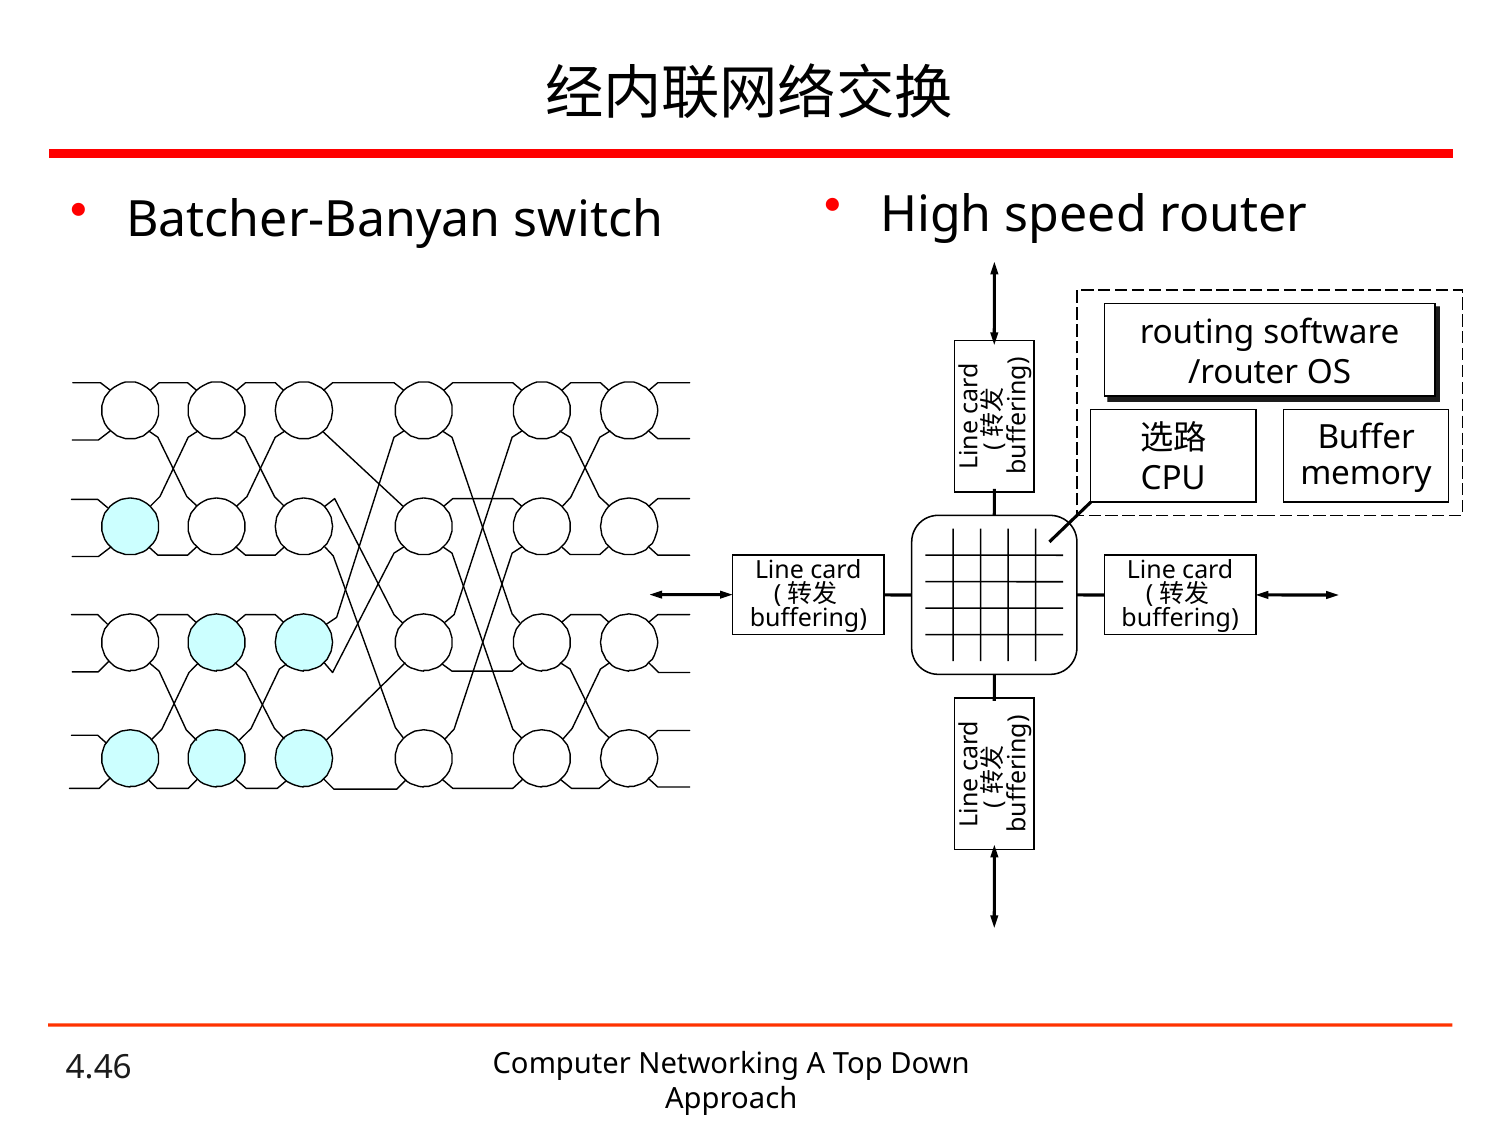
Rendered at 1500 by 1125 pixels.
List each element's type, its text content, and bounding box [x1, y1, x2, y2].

title 经内联网络交换 [55, 37, 1443, 143]
list Batcher-Banyan switch [54, 178, 690, 267]
text_box High speed router [809, 173, 1447, 254]
picture [66, 379, 649, 792]
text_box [649, 263, 1463, 927]
